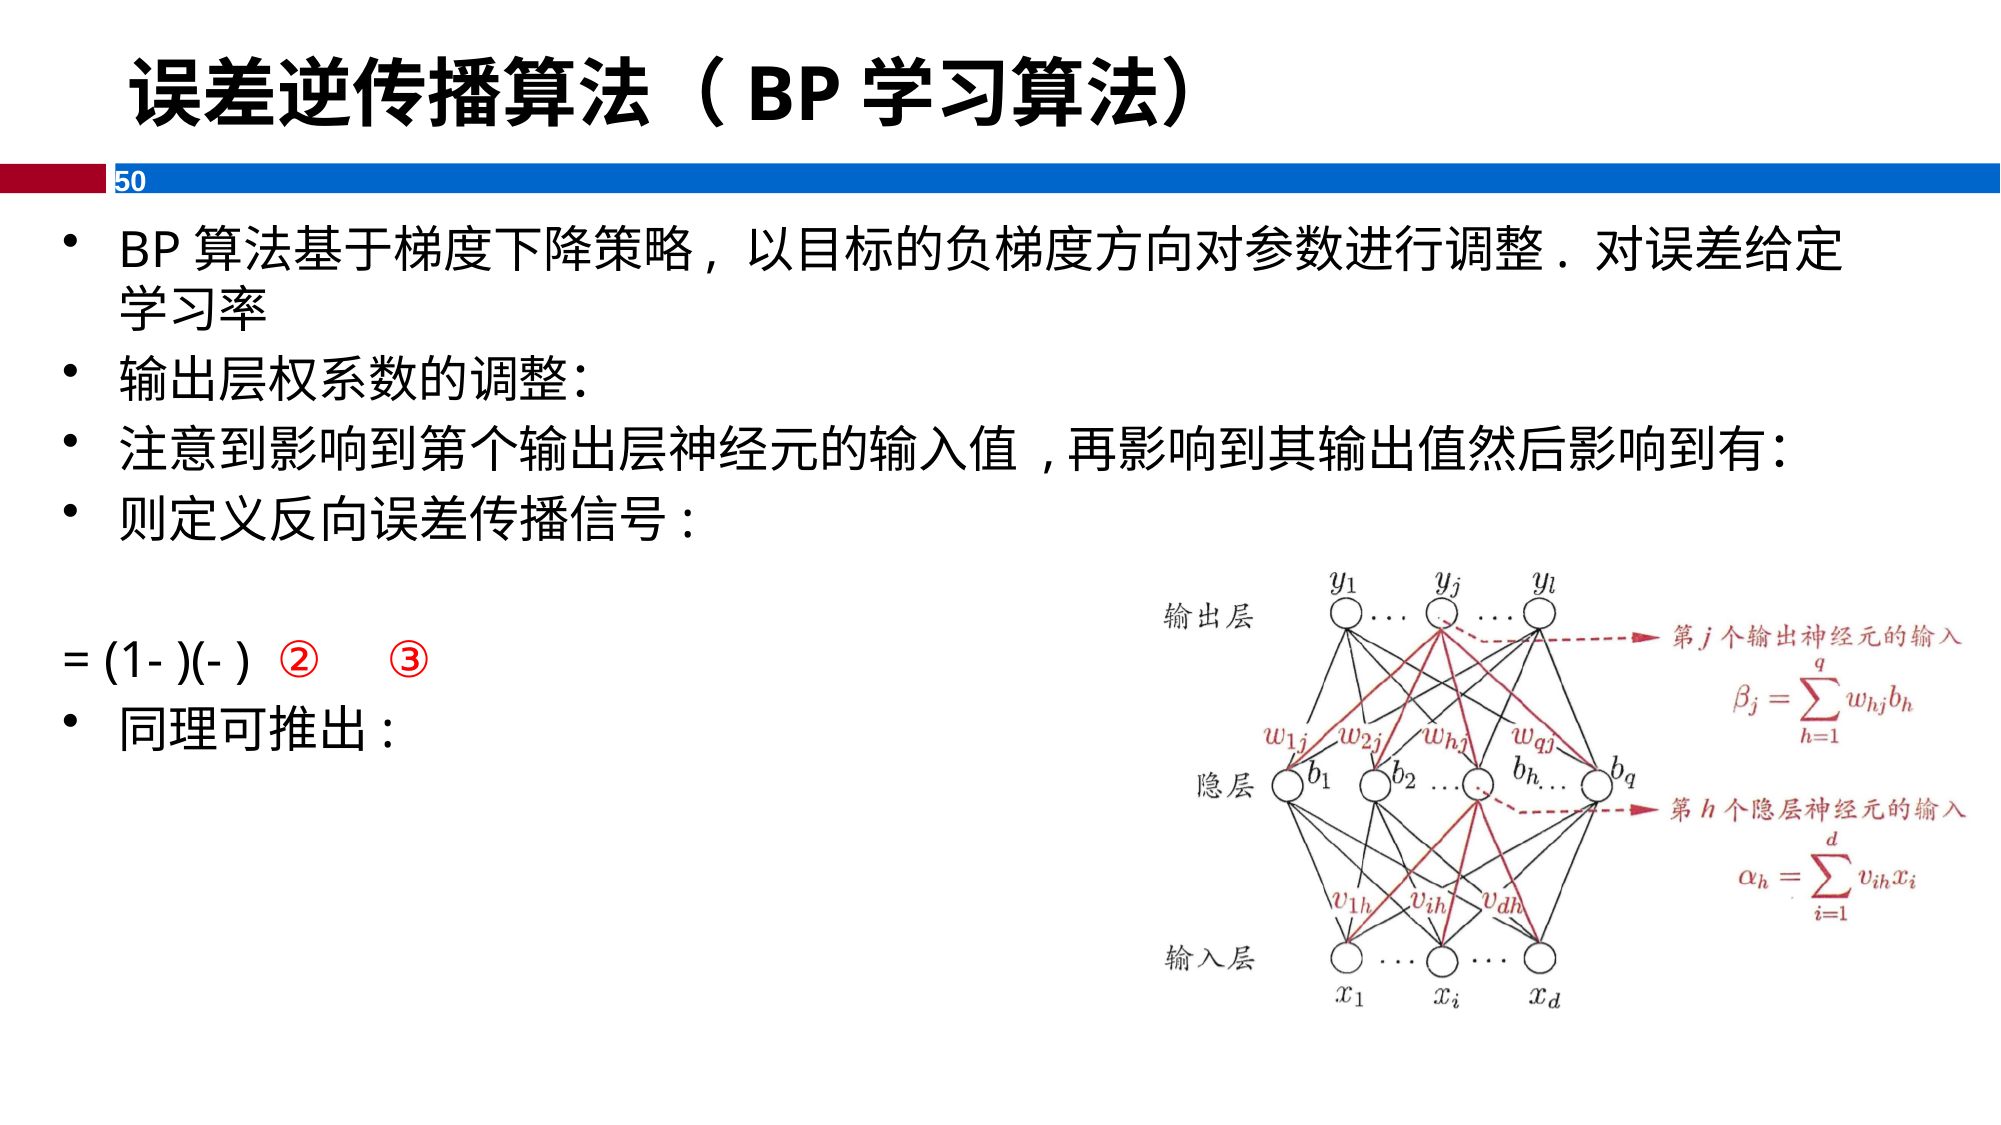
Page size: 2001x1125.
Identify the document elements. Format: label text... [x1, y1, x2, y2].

picture [1124, 562, 2000, 1046]
title 误差逆传播算法（BP学习算法） [112, 34, 1891, 146]
